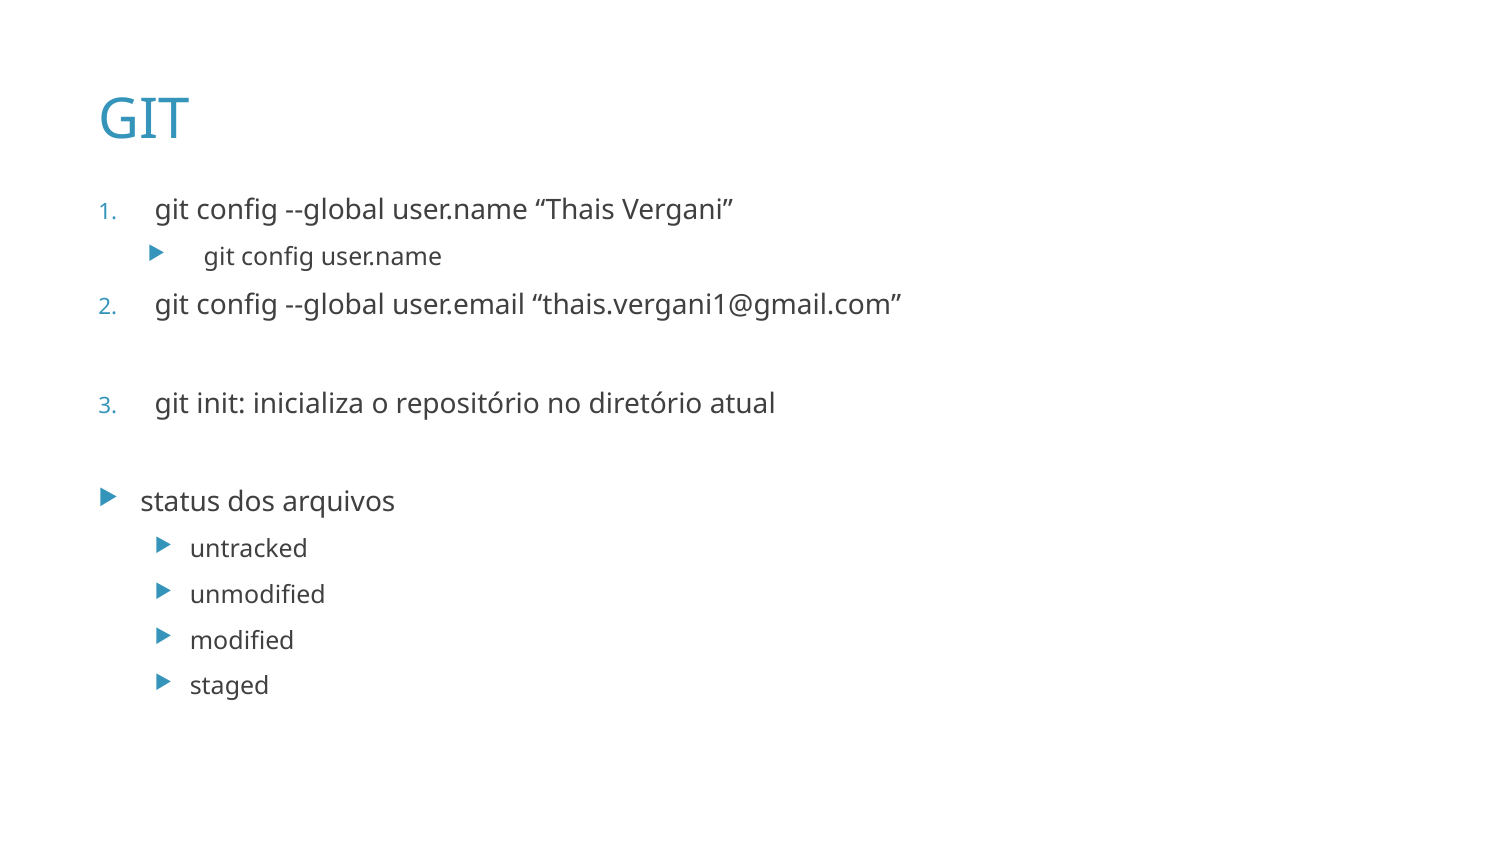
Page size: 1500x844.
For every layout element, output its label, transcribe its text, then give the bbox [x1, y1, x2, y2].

list git config --global user.name “Thais Vergani” git config user.name git config --global user.email “thais.vergani1@gmail.com” git init: inicializa o repositório no diretório atual status dos arquivos untracked unmodified modified staged [83, 183, 1141, 744]
title GIT [83, 75, 1141, 183]
